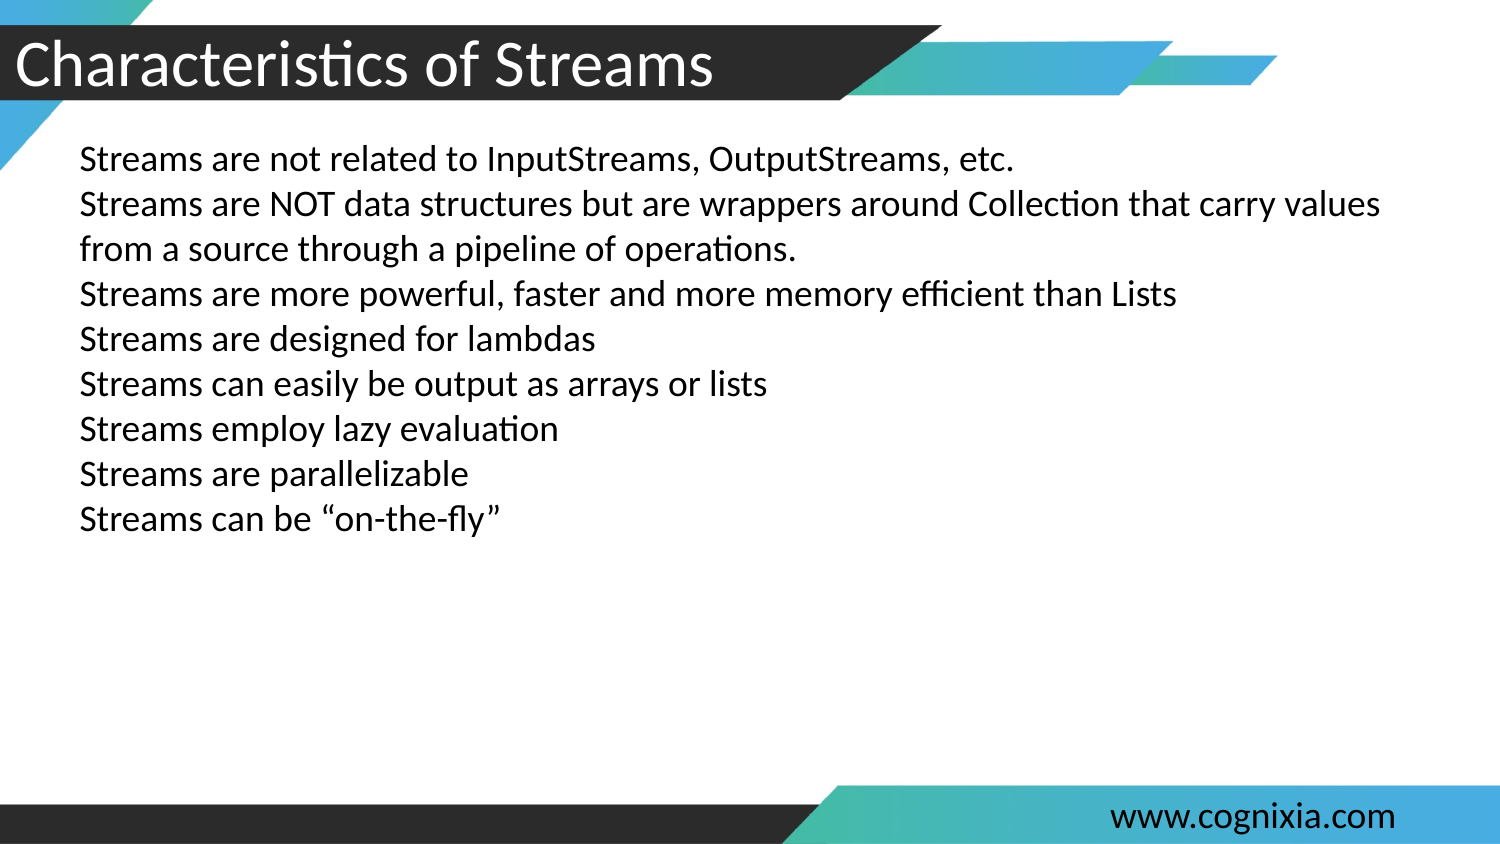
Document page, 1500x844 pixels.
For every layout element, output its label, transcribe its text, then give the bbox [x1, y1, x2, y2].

text_box Characteristics of Streams [0, 21, 838, 97]
picture [0, 0, 1500, 844]
list Streams are not related to InputStreams, OutputStreams, etc. Streams are NOT data structures but are wrappers around Collection that carry values from a source through a pipeline of operations. Streams are more powerful, faster and more memory efficient than Lists Streams are designed for lambdas Streams can easily be output as arrays or lists Streams employ lazy evaluation Streams are parallelizable Streams can be “on-the-fly” [64, 126, 1471, 592]
